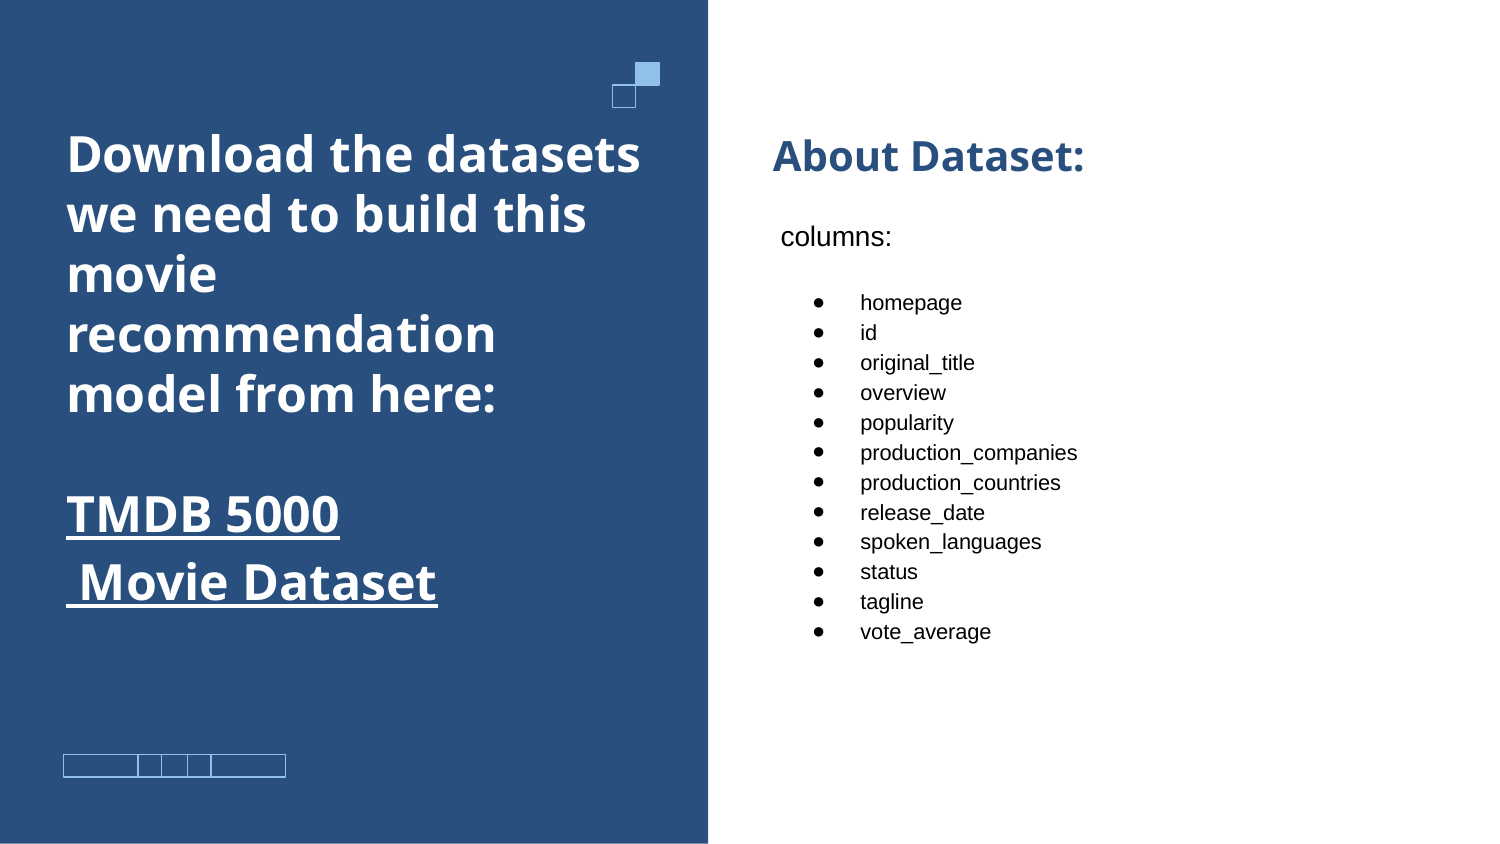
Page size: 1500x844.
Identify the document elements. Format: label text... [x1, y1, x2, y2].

title Download the datasets we need to build this movie recommendation model from here: TMDB 5000 Movie Dataset [51, 107, 660, 655]
list About Dataset: columns: homepage id original_title overview popularity production_companies production_countries release_date spoken_languages status tagline vote_average [757, 107, 1449, 721]
